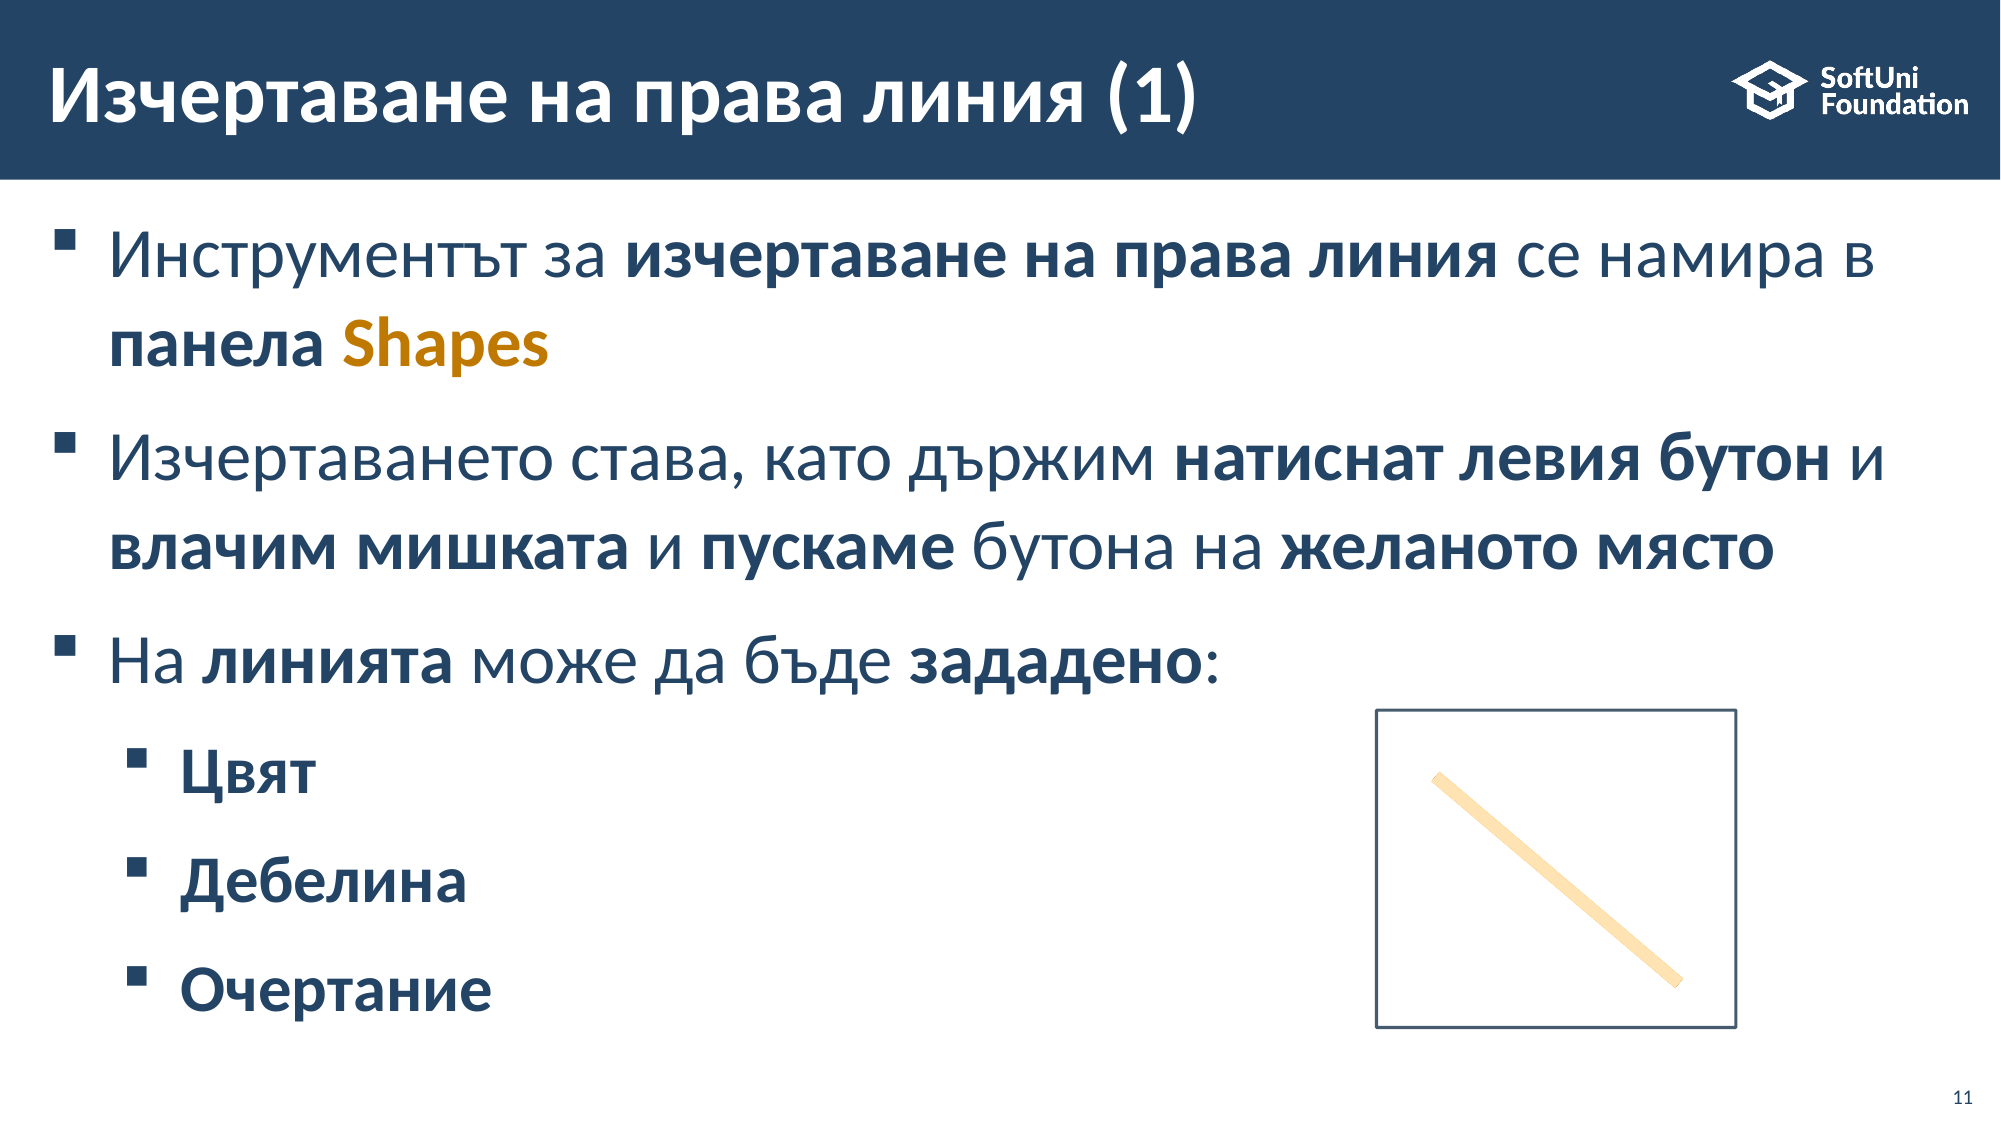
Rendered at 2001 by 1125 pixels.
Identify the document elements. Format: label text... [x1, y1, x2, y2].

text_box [1435, 776, 1680, 984]
text_box [1374, 708, 1738, 1030]
slide_number 11 [1927, 1067, 1989, 1117]
list Инструментът за изчертаване на права линия се намира в панела Shapes Изчертаването става, като държим натиснат левия бутон и влачим мишката и пускаме бутона на желаното място На линията може да бъде зададено: Цвят Дебелина Очертание [31, 196, 1970, 1104]
title Изчертаване на права линия (1) [31, 16, 1716, 162]
picture [1731, 60, 1968, 120]
